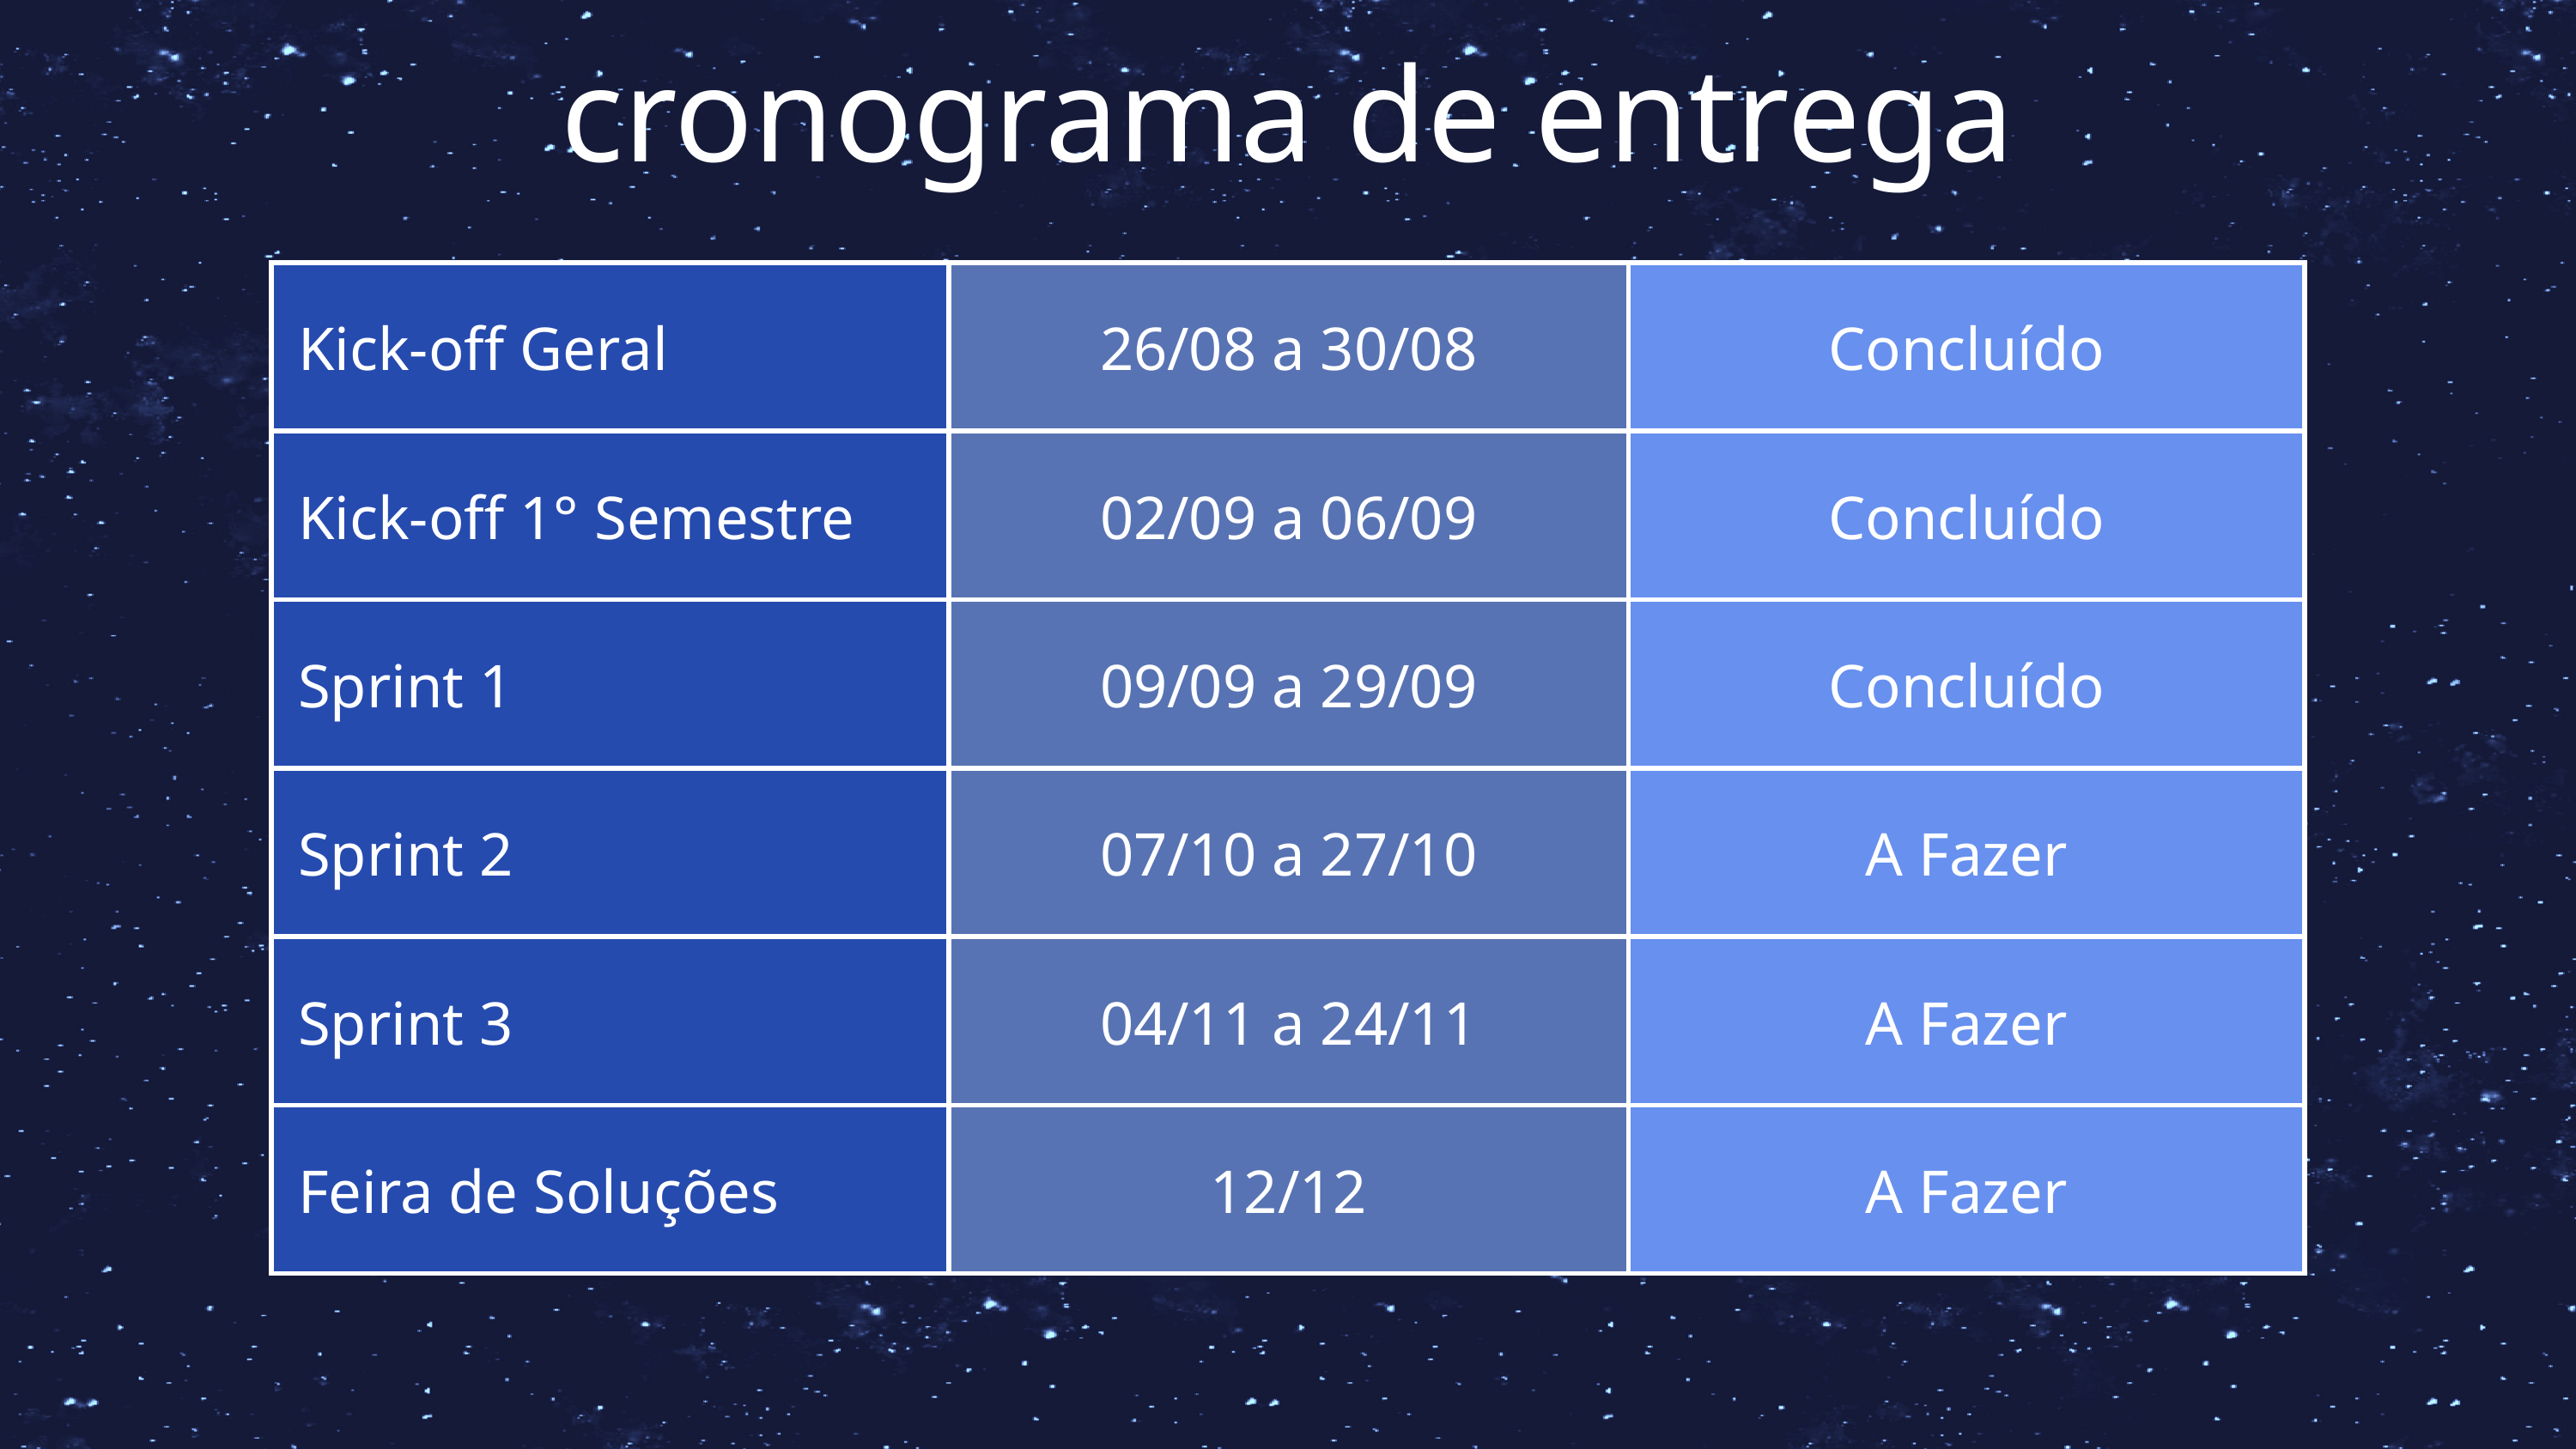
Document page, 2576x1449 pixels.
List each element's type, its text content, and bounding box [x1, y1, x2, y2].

table_cell Sprint 3 [274, 939, 946, 1103]
table_cell A Fazer [1631, 1107, 2302, 1271]
table_cell 12/12 [951, 1107, 1626, 1271]
table_cell Kick-off 1° Semestre [274, 433, 946, 597]
table_cell 04/11 a 24/11 [951, 939, 1626, 1103]
table_cell 07/10 a 27/10 [951, 771, 1626, 934]
table_cell Feira de Soluções [274, 1107, 946, 1271]
table_cell 09/09 a 29/09 [951, 602, 1626, 766]
table_cell A Fazer [1631, 939, 2302, 1103]
table_header Concluído [1631, 265, 2302, 428]
table_header 26/08 a 30/08 [951, 265, 1626, 428]
table_cell Sprint 2 [274, 771, 946, 934]
table_cell 02/09 a 06/09 [951, 433, 1626, 597]
table_cell Concluído [1631, 602, 2302, 766]
text_box cronograma de entrega [144, 4, 2432, 188]
table_cell Concluído [1631, 433, 2302, 597]
table_cell Sprint 1 [274, 602, 946, 766]
table_cell A Fazer [1631, 771, 2302, 934]
table_header Kick-off Geral [274, 265, 946, 428]
text_box [0, 0, 2576, 1449]
